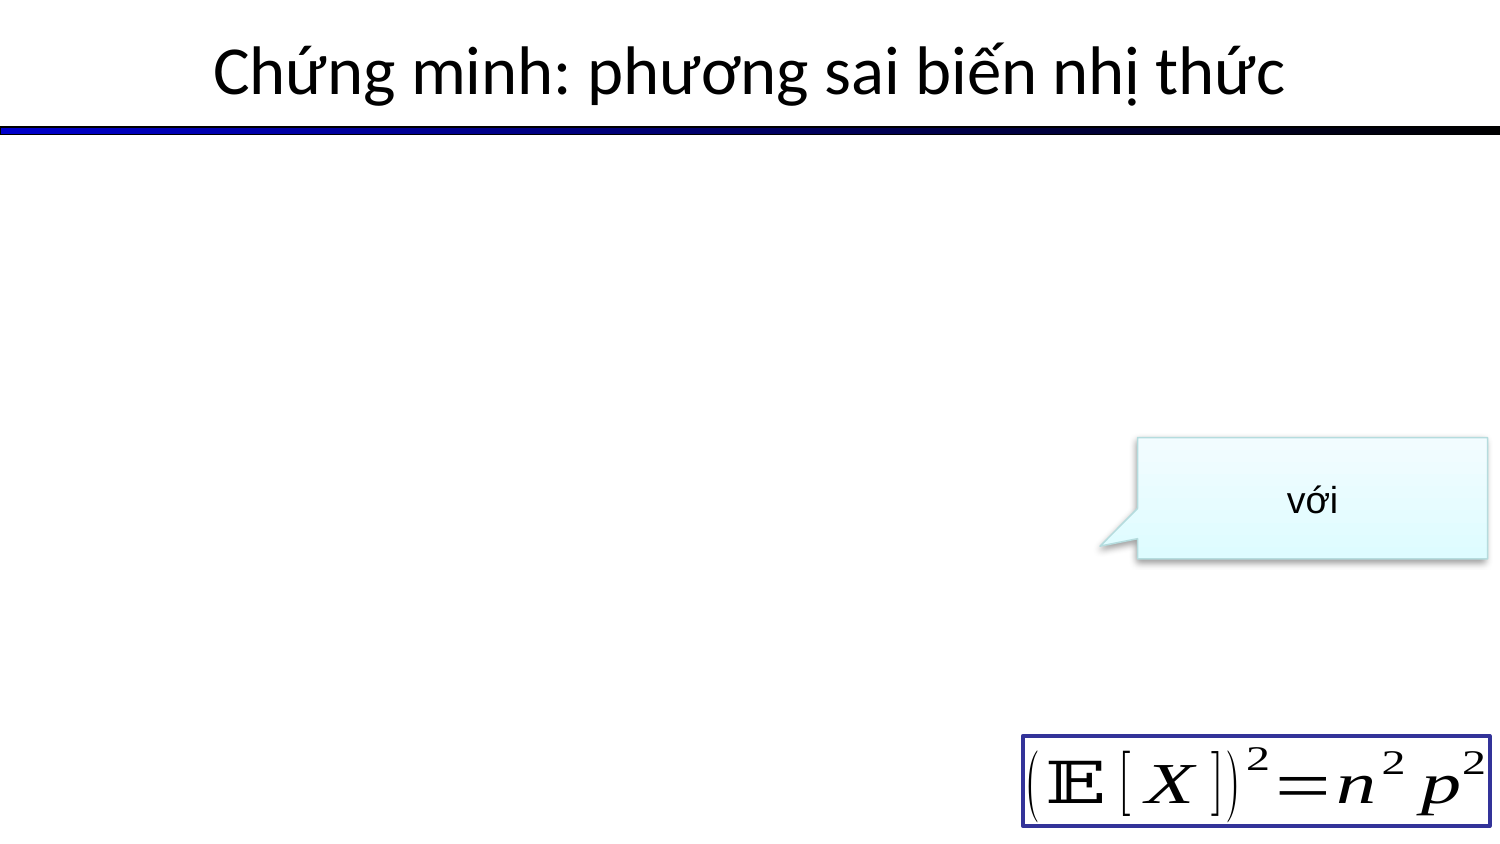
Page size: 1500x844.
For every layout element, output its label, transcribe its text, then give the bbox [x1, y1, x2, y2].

title Chứng minh: phương sai biến nhị thức [0, 0, 1500, 138]
